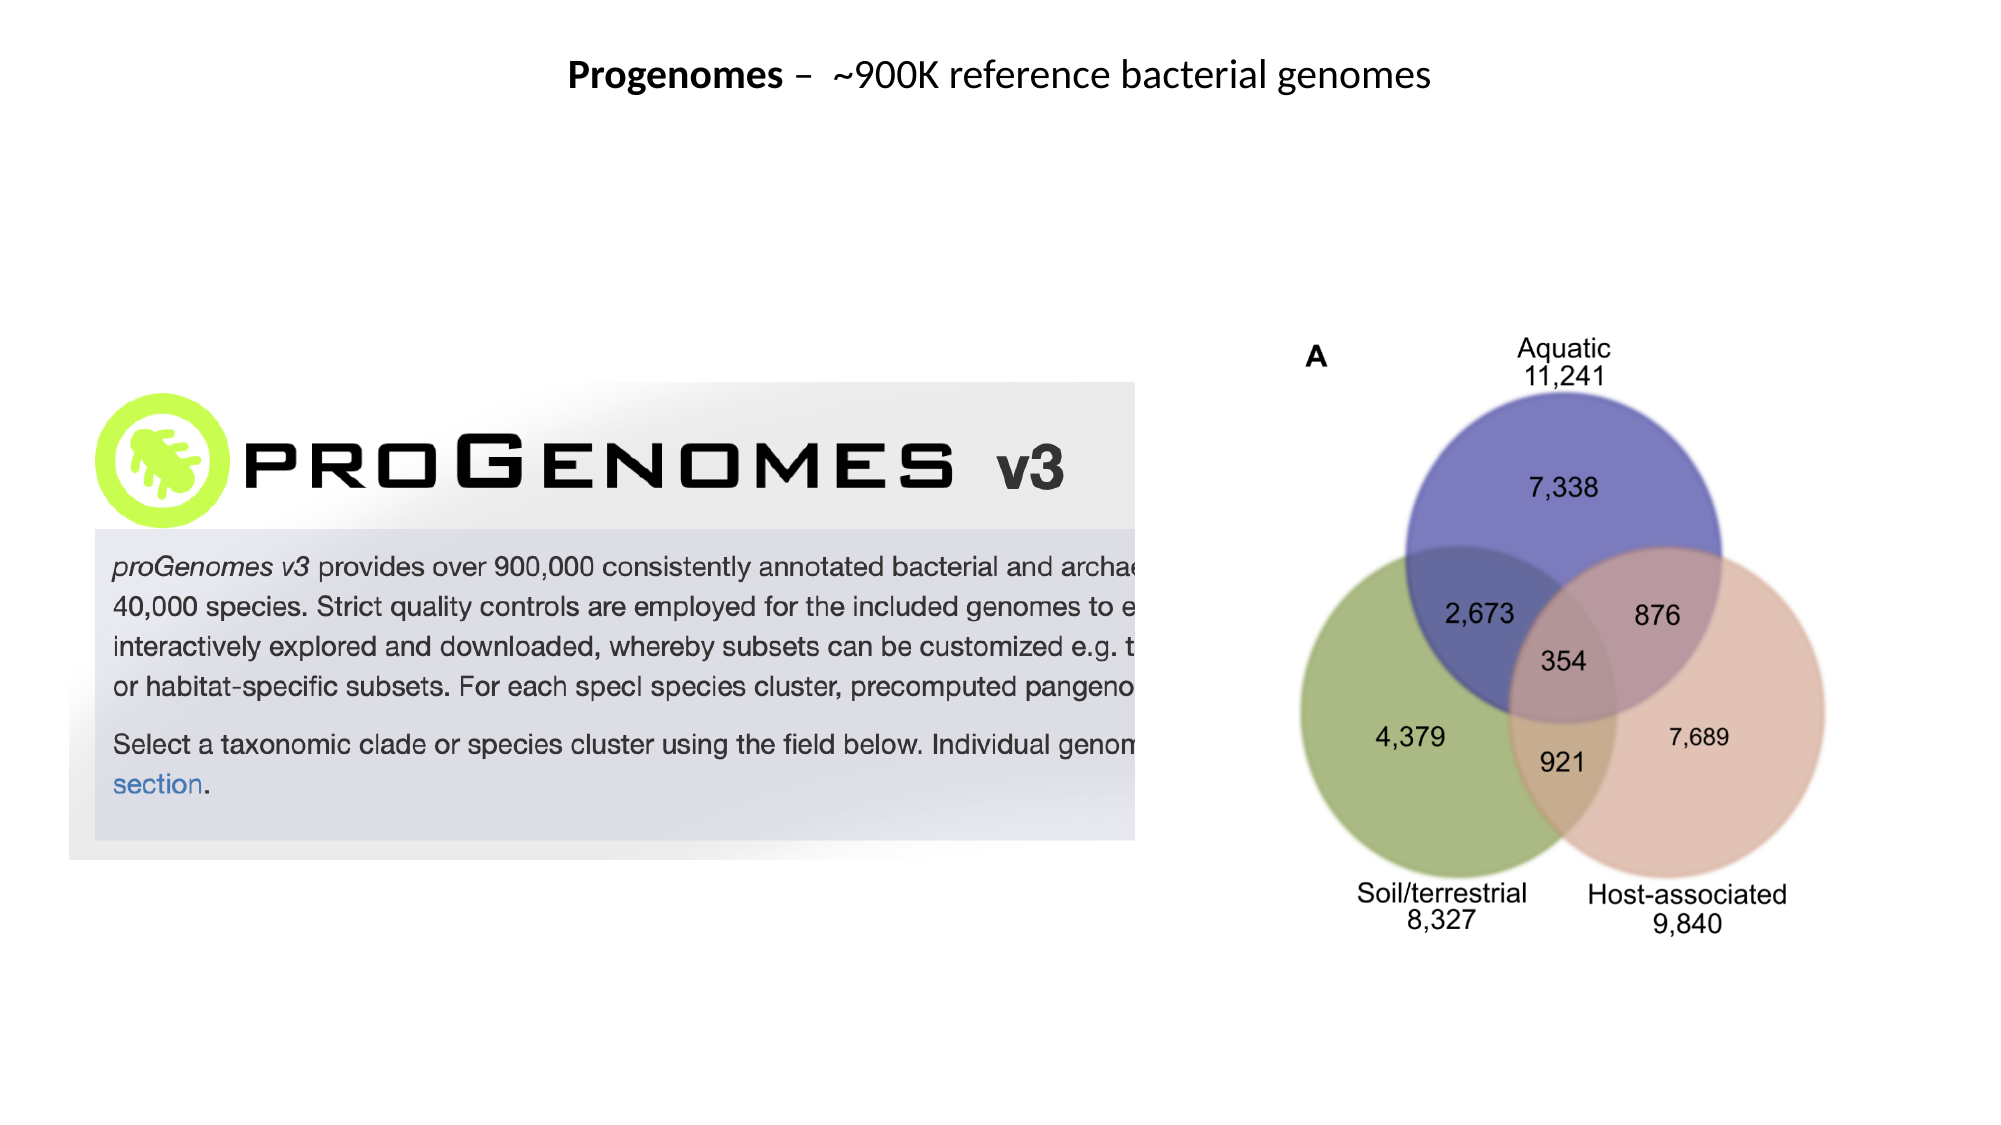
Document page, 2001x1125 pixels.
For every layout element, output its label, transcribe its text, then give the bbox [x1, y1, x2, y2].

picture [69, 382, 1135, 860]
text_box Progenomes – ~900K reference bacterial genomes [0, 39, 2000, 104]
picture [1231, 291, 1914, 951]
